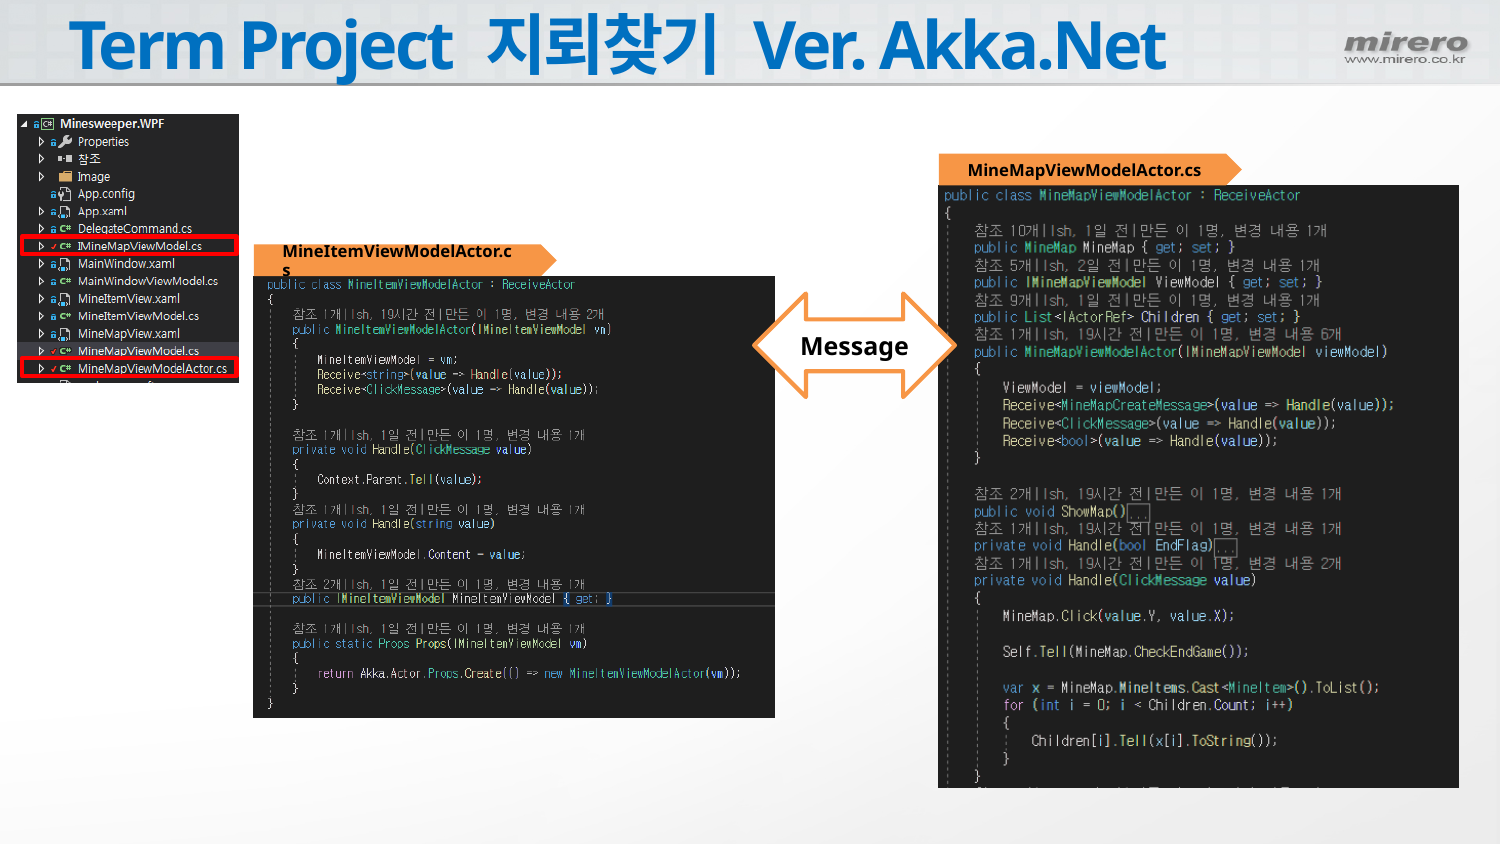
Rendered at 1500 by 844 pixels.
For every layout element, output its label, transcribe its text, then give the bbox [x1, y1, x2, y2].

text_box Message [780, 291, 933, 400]
title Term Project 지뢰찾기 Ver. Akka.Net [53, 0, 1404, 86]
picture [0, 0, 1500, 844]
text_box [253, 244, 775, 718]
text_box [938, 153, 1459, 789]
